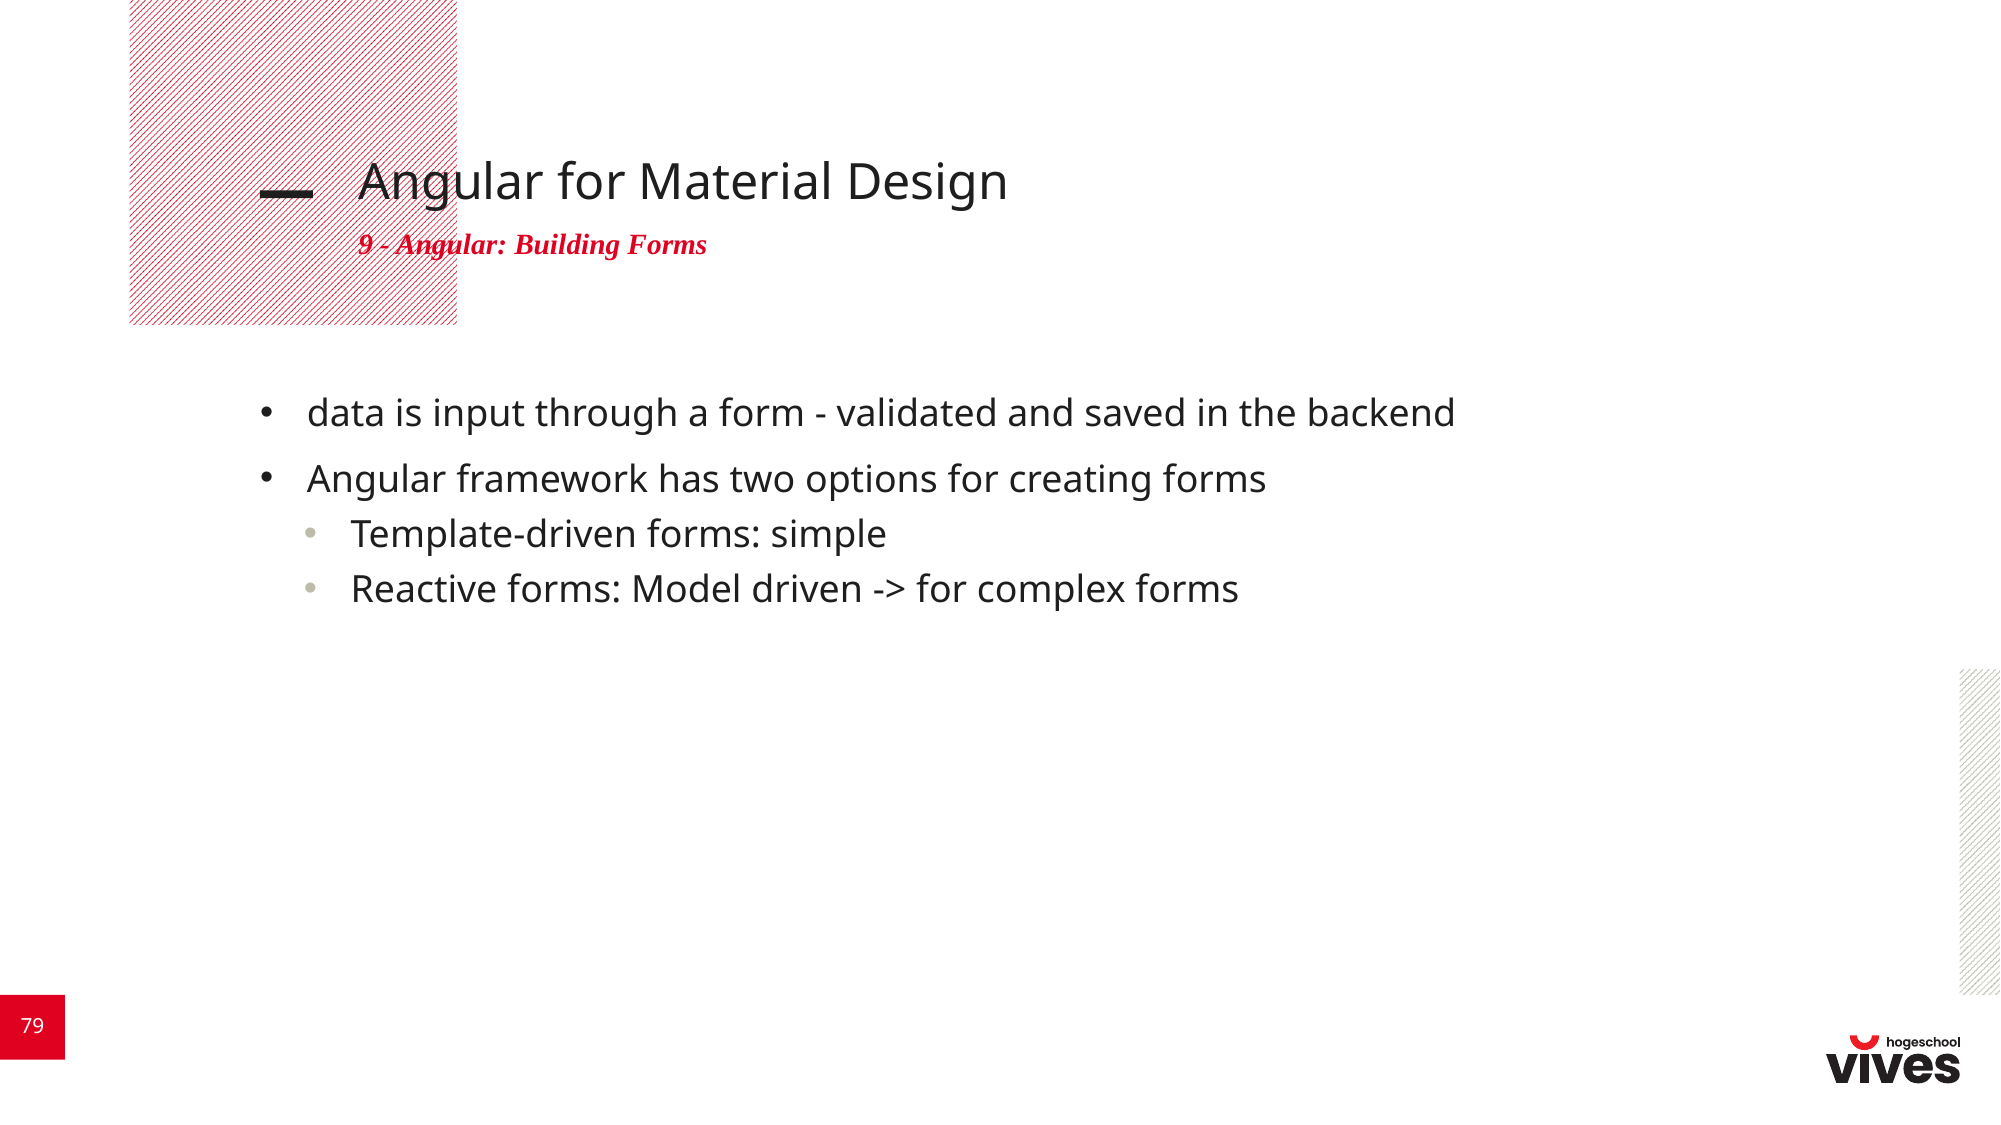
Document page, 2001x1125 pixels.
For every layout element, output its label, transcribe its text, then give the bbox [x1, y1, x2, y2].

picture [129, 0, 457, 325]
picture [1959, 669, 2000, 995]
title Angular for Material Design [358, 138, 1863, 217]
list 9 - Angular: Building Forms [358, 217, 1863, 268]
list data is input through a form - validated and saved in the backend Angular framework has two options for creating forms Template-driven forms: simple Reactive forms: Model driven -> for complex forms [259, 388, 1863, 995]
